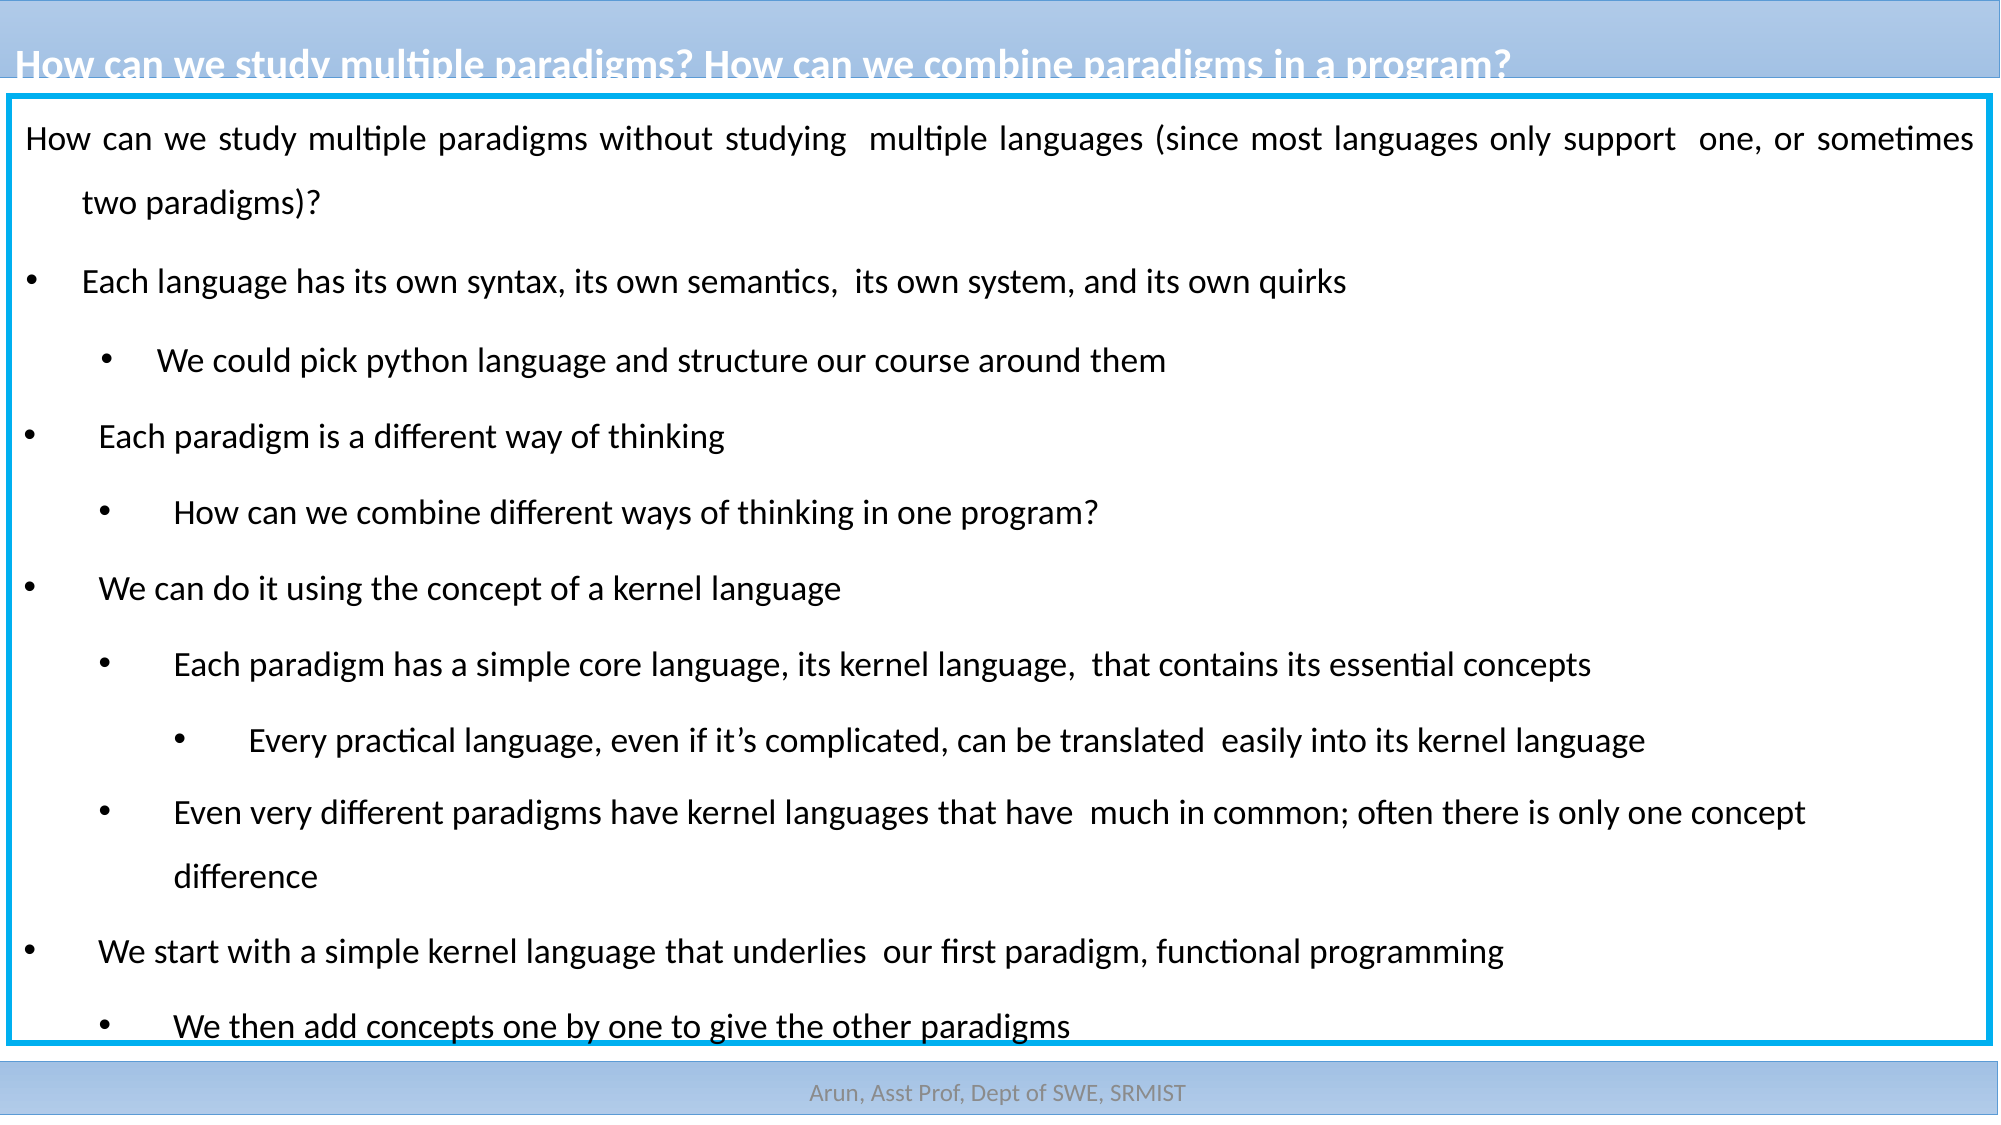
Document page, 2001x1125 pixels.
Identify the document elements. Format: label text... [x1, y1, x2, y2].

text_box [1336, 1061, 1998, 1115]
footer Arun, Asst Prof, Dept of SWE, SRMIST [660, 1061, 1336, 1122]
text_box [8, 88, 1990, 1044]
text_box [0, 1061, 660, 1115]
text_box How can we study multiple paradigms? How can we combine paradigms in a program? [0, 0, 2000, 78]
